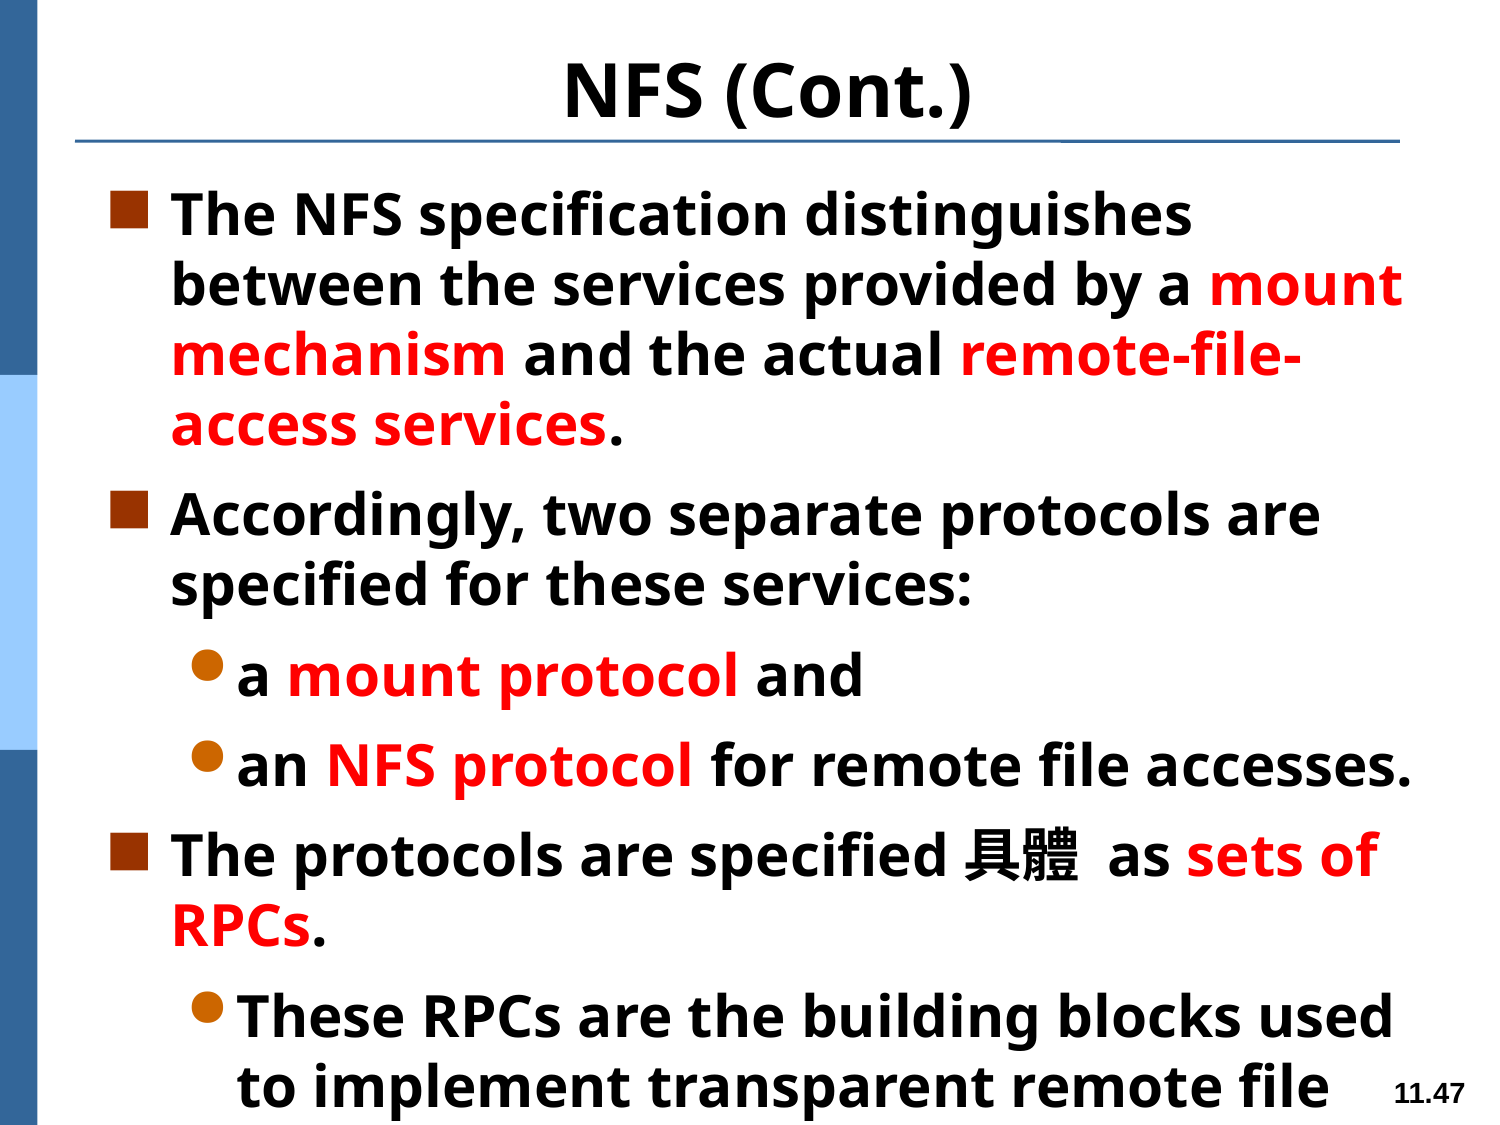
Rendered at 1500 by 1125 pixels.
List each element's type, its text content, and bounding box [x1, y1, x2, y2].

title NFS (Cont.) [92, 45, 1443, 141]
list The NFS specification distinguishes between the services provided by a mount mechanism and the actual remote-file-access services. Accordingly, two separate protocols are specified for these services: a mount protocol and an NFS protocol for remote file accesses. The protocols are specified具體 as sets of RPCs. These RPCs are the building blocks used to implement transparent remote file access. [99, 169, 1473, 913]
